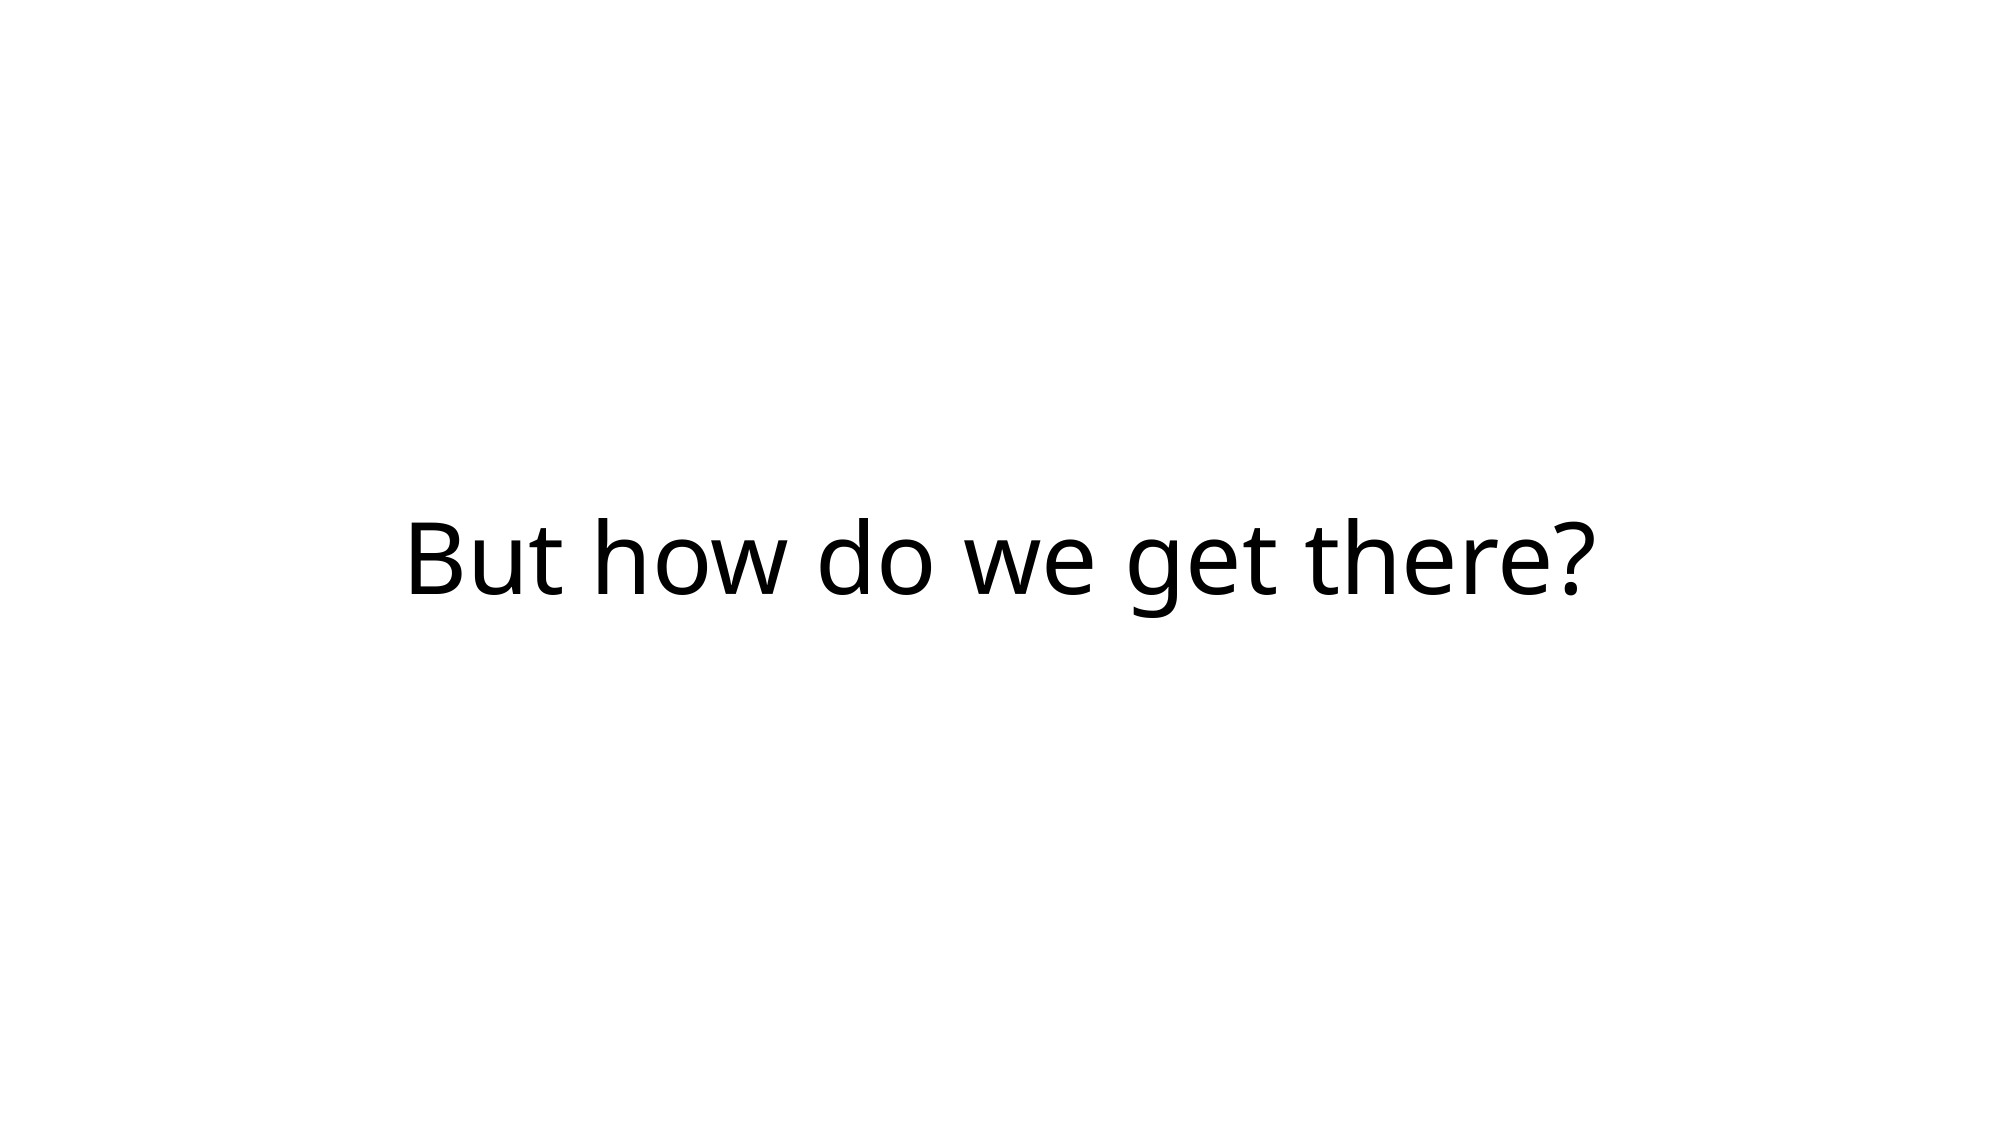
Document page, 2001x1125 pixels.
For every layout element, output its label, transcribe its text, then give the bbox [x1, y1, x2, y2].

title But how do we get there? [345, 401, 1655, 724]
